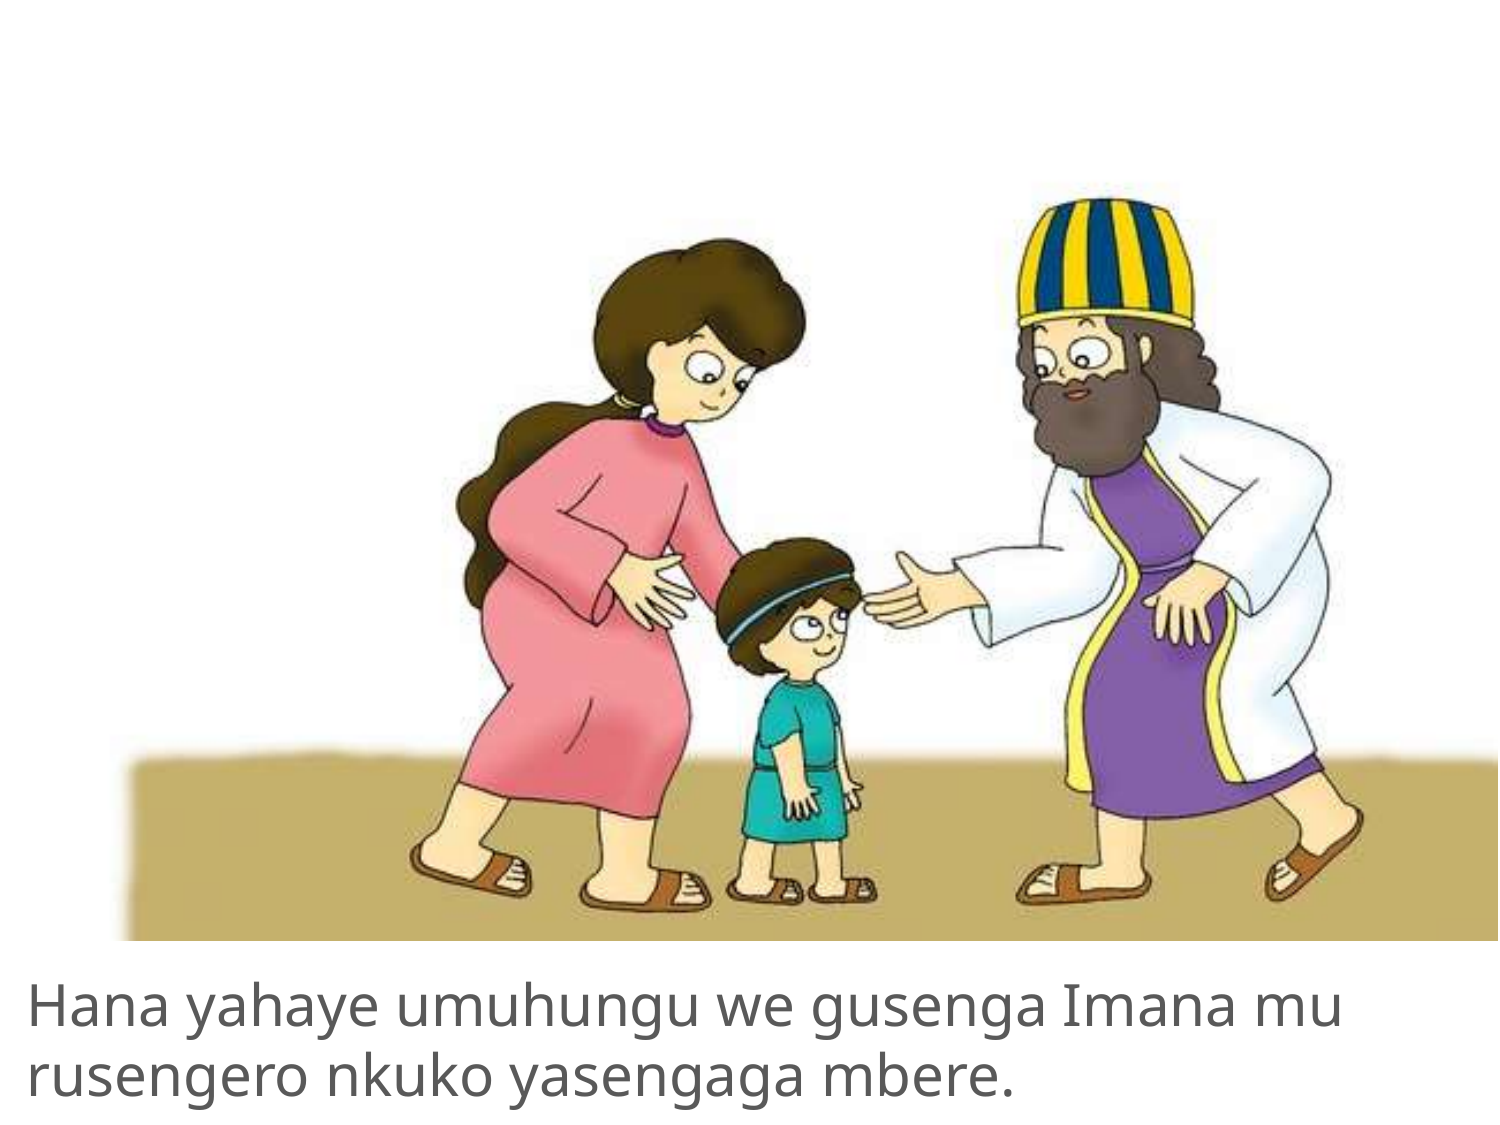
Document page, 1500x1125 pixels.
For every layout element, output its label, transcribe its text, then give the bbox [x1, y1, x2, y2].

text_box Hana yahaye umuhungu we gusenga Imana mu rusengero nkuko yasengaga mbere. [11, 961, 1498, 1116]
picture [0, 0, 1498, 941]
